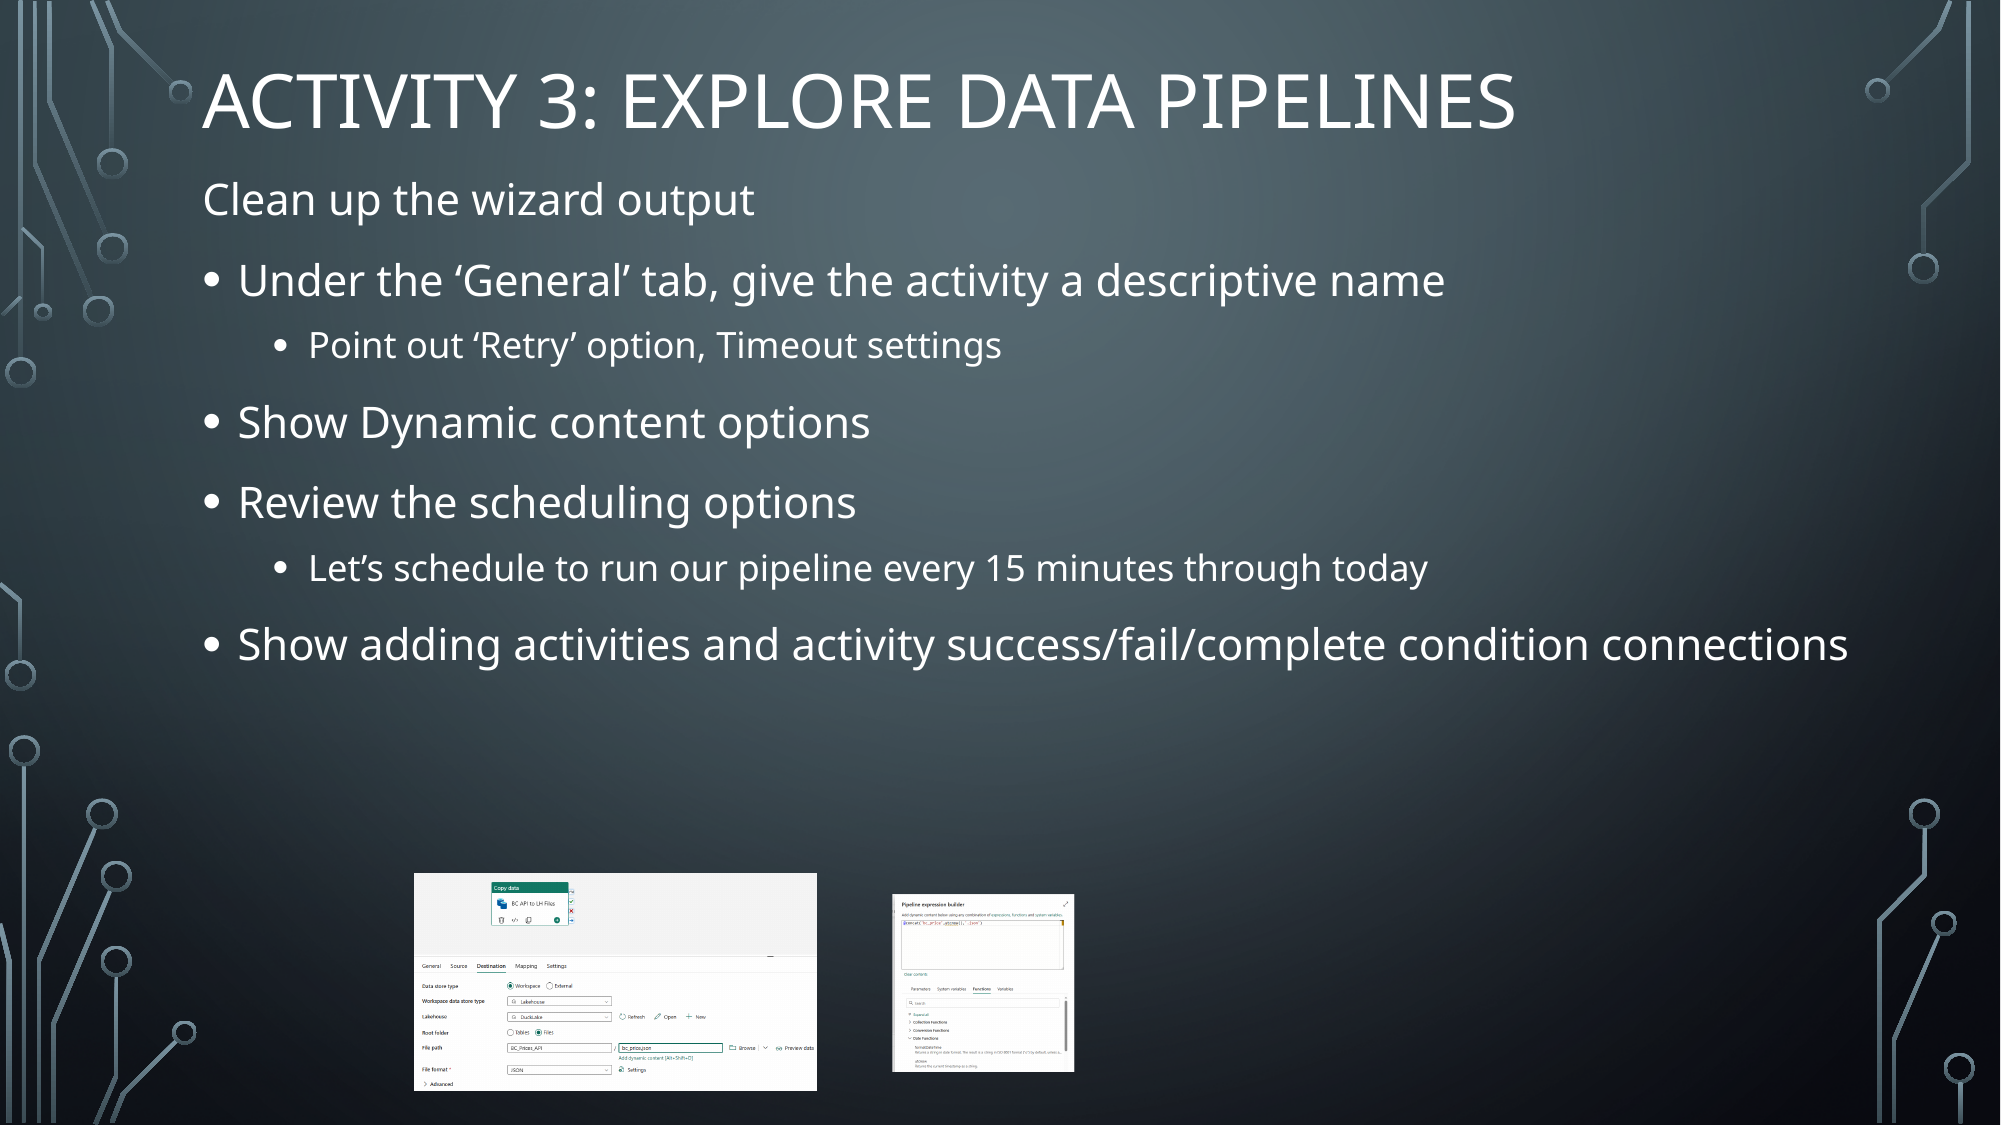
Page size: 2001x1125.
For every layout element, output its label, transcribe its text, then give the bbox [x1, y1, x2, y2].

picture [413, 873, 818, 1091]
picture [892, 893, 1075, 1072]
list Clean up the wizard output Under the ‘General’ tab, give the activity a descriptive name Point out ‘Retry’ option, Timeout settings Show Dynamic content options Review the scheduling options Let’s schedule to run our pipeline every 15 minutes through today Show adding activities and activity success/fail/complete condition connections [187, 154, 1930, 680]
title activity 3: Explore Data Pipelines [187, 39, 1813, 154]
